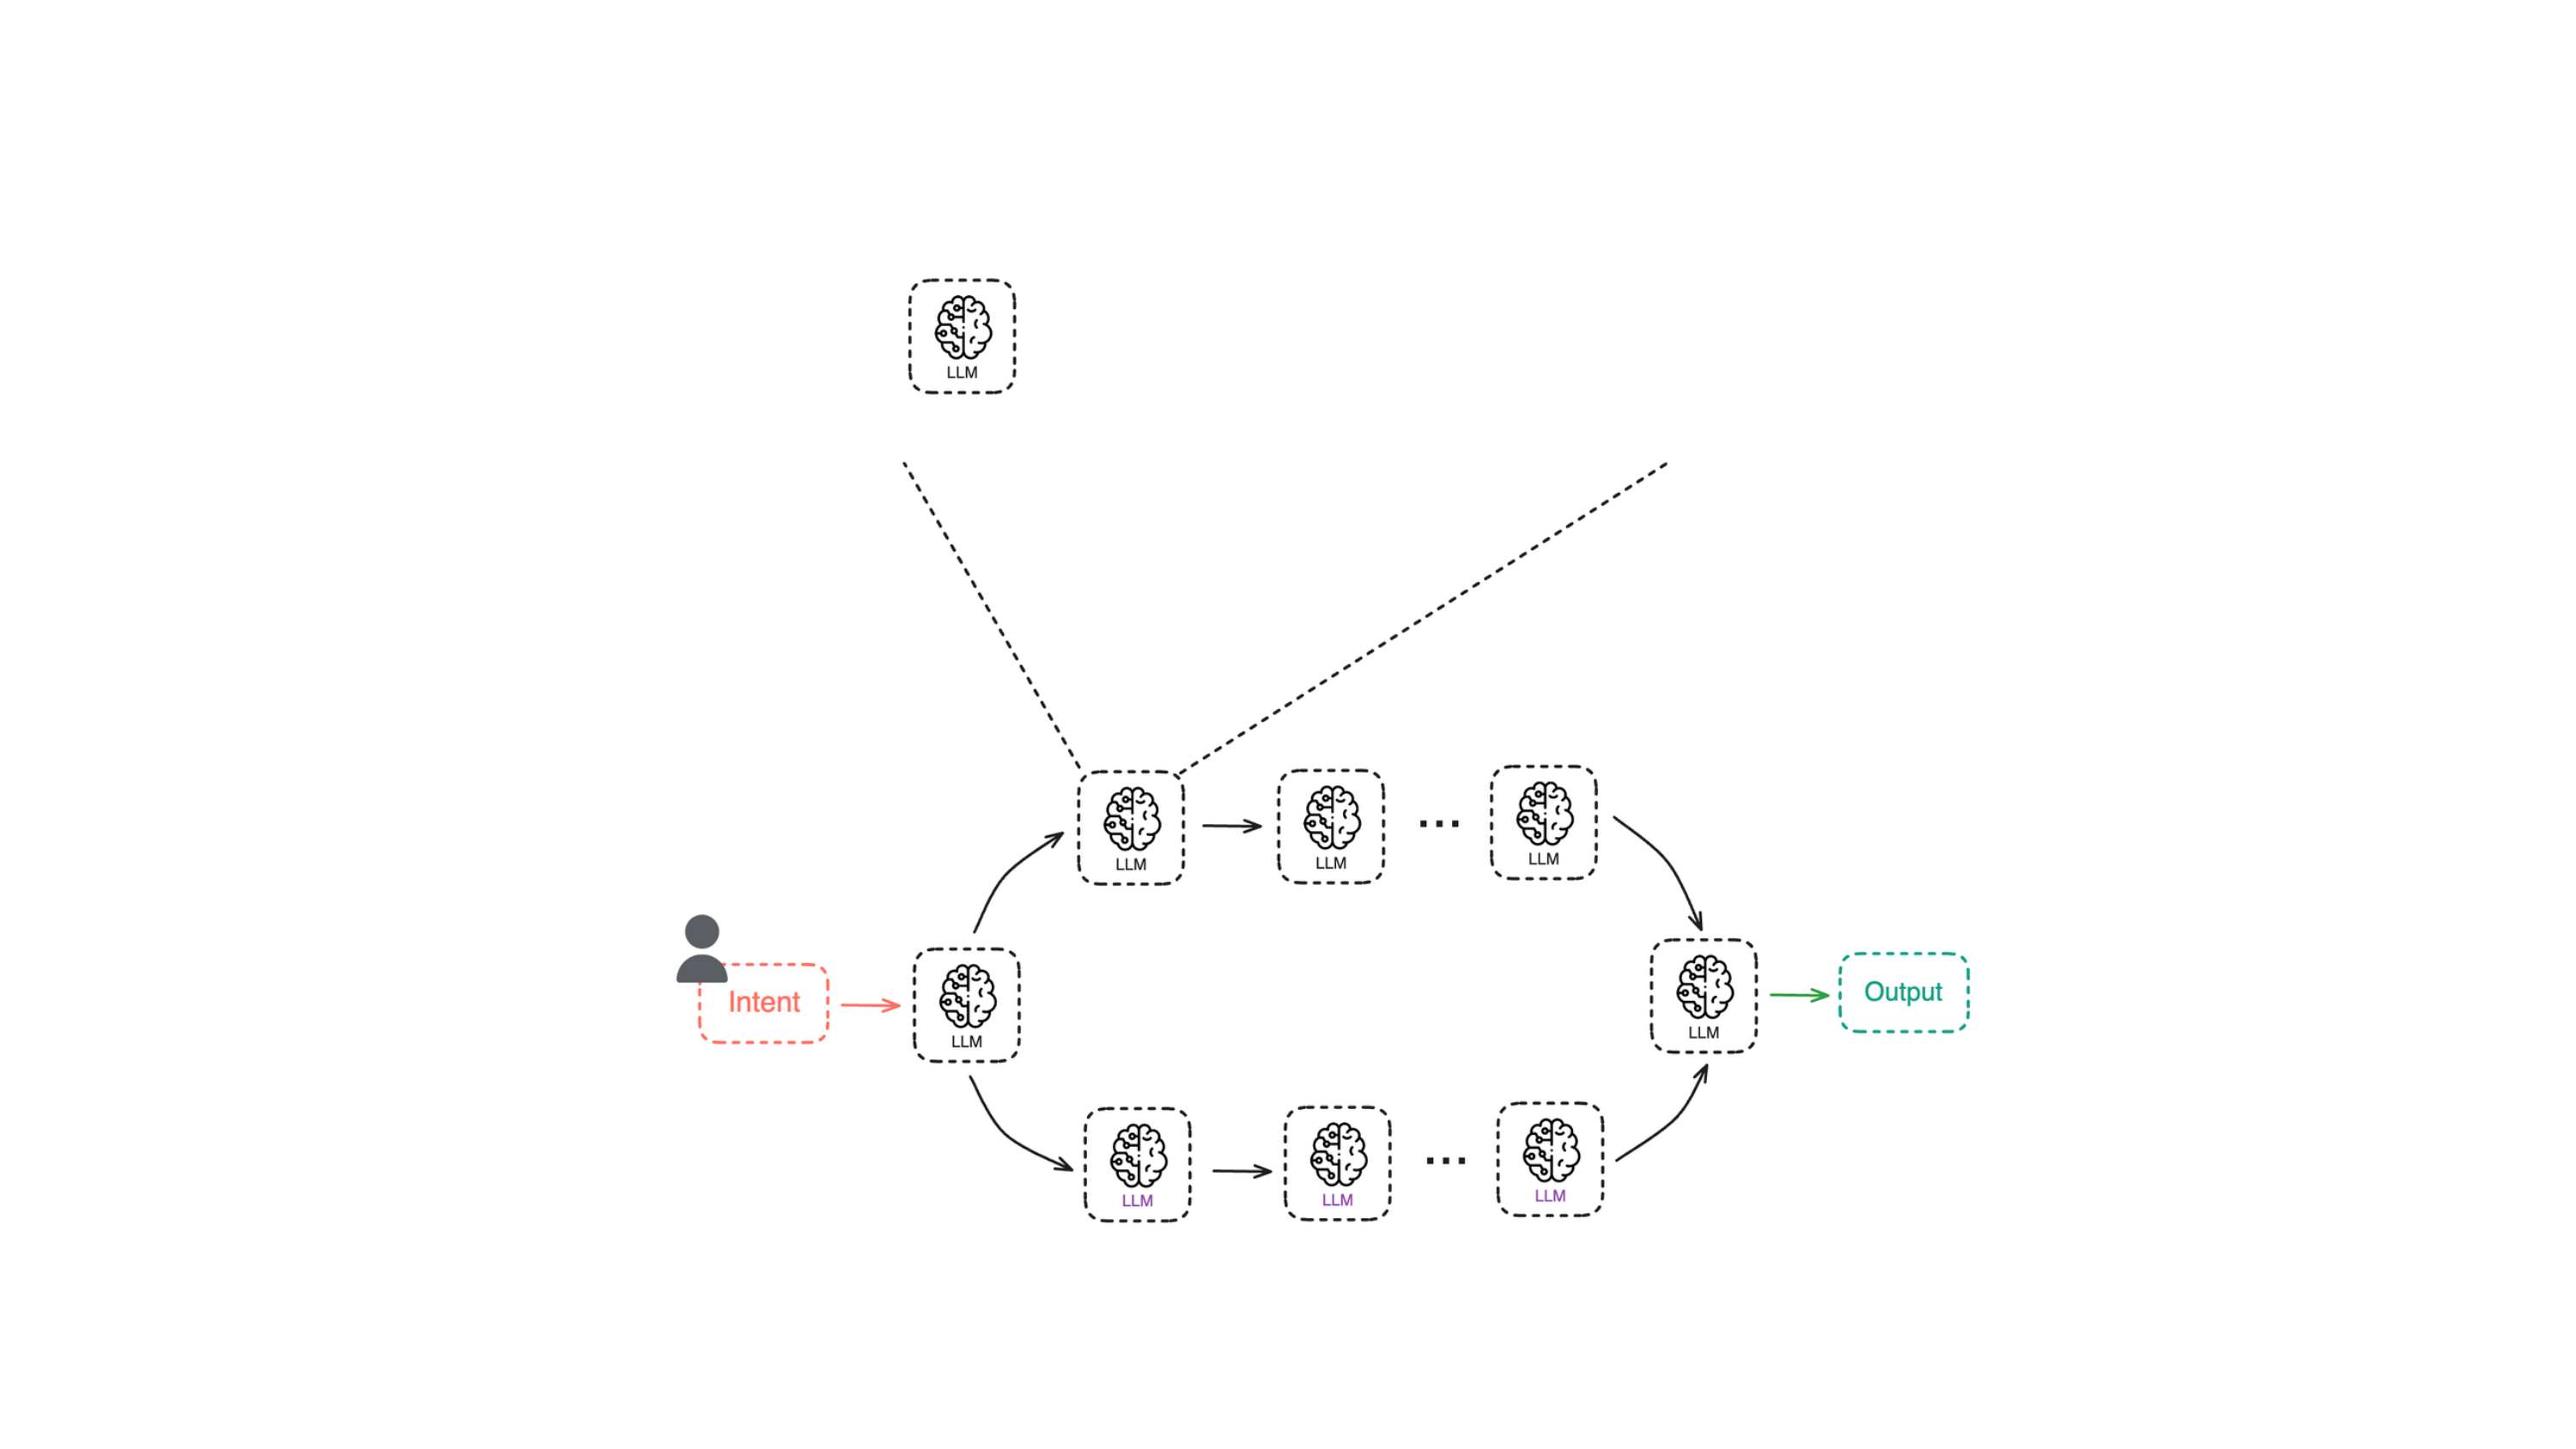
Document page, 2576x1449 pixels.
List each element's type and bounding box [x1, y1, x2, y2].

text_box [0, 0, 2576, 1449]
